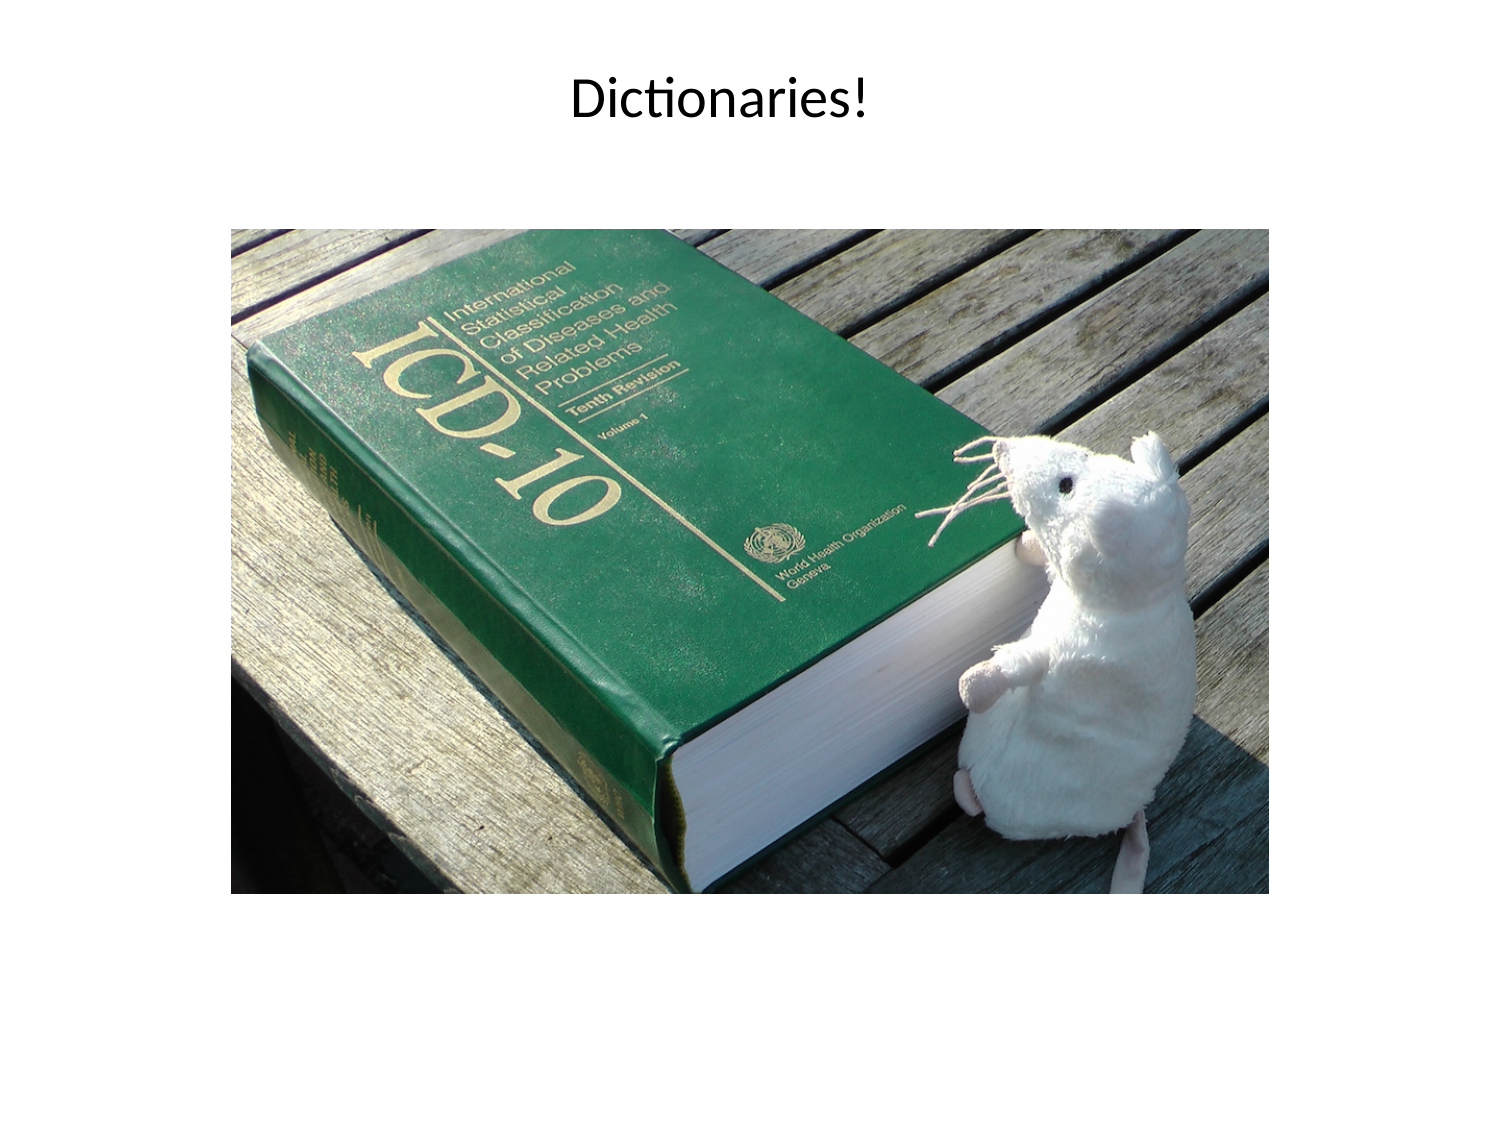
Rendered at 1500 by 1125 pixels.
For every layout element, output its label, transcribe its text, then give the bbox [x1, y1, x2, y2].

picture [230, 228, 1269, 894]
text_box Dictionaries! [556, 52, 886, 137]
